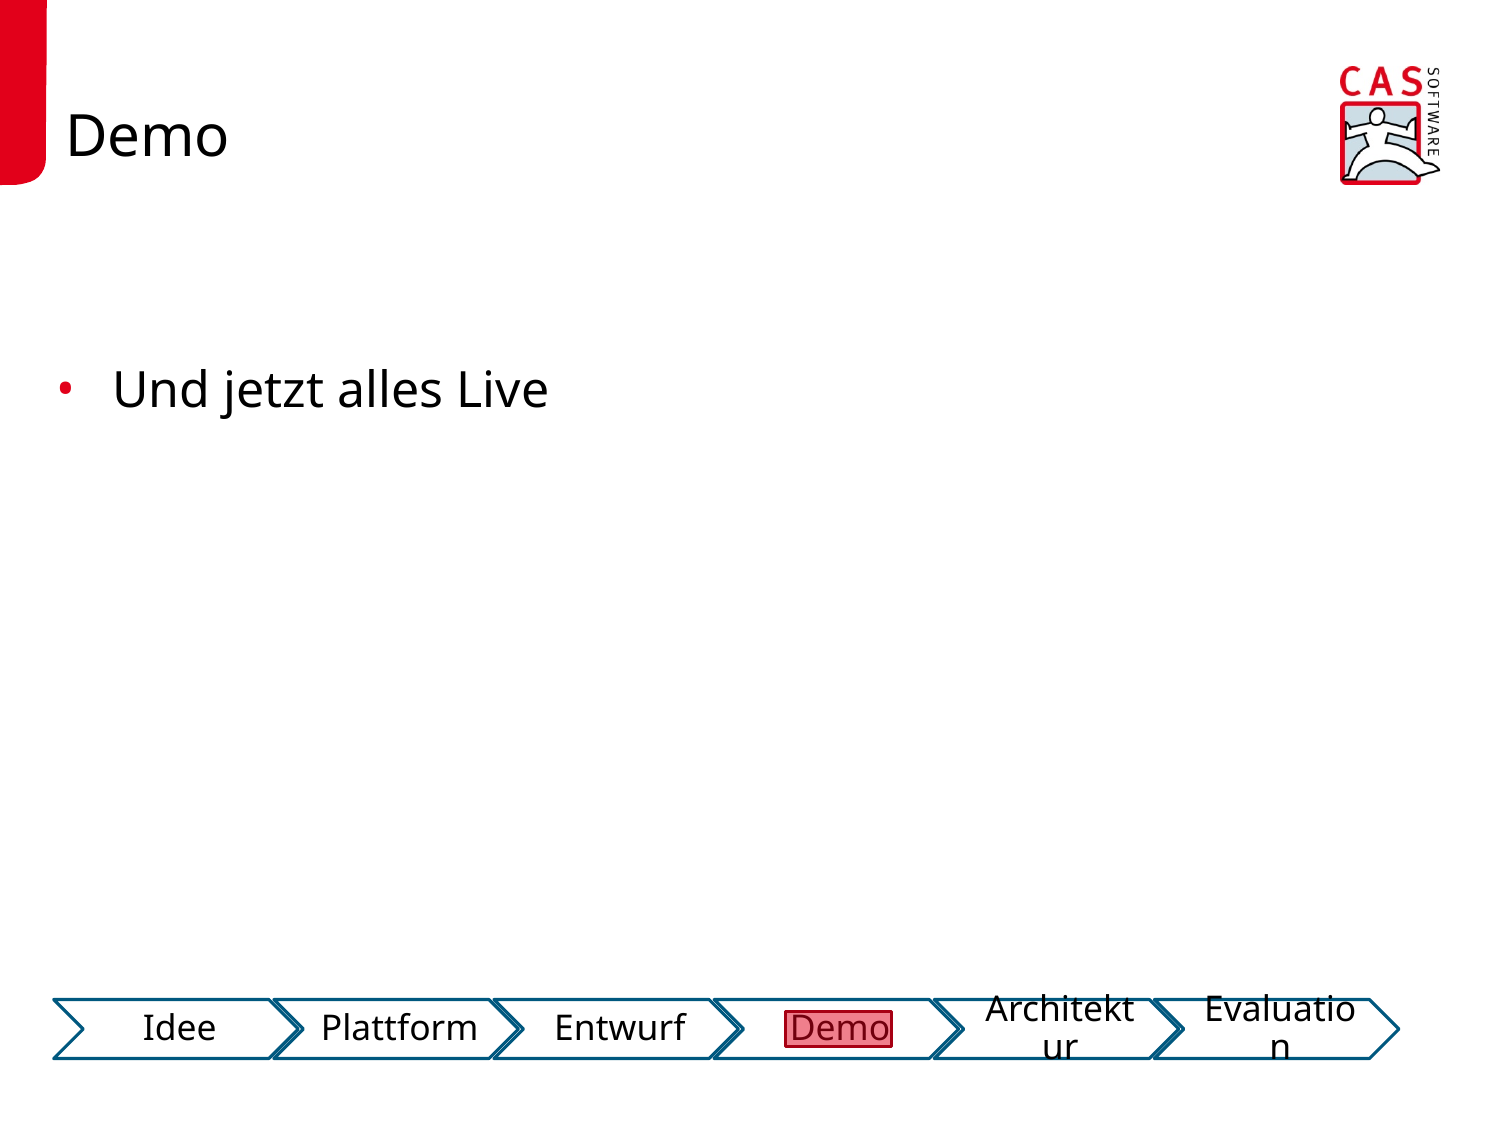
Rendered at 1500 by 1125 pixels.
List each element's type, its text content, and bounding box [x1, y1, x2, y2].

text_box [784, 1010, 893, 1048]
title Demo [50, 45, 1401, 176]
list Und jetzt alles Live [41, 349, 1392, 587]
picture [1340, 66, 1441, 185]
